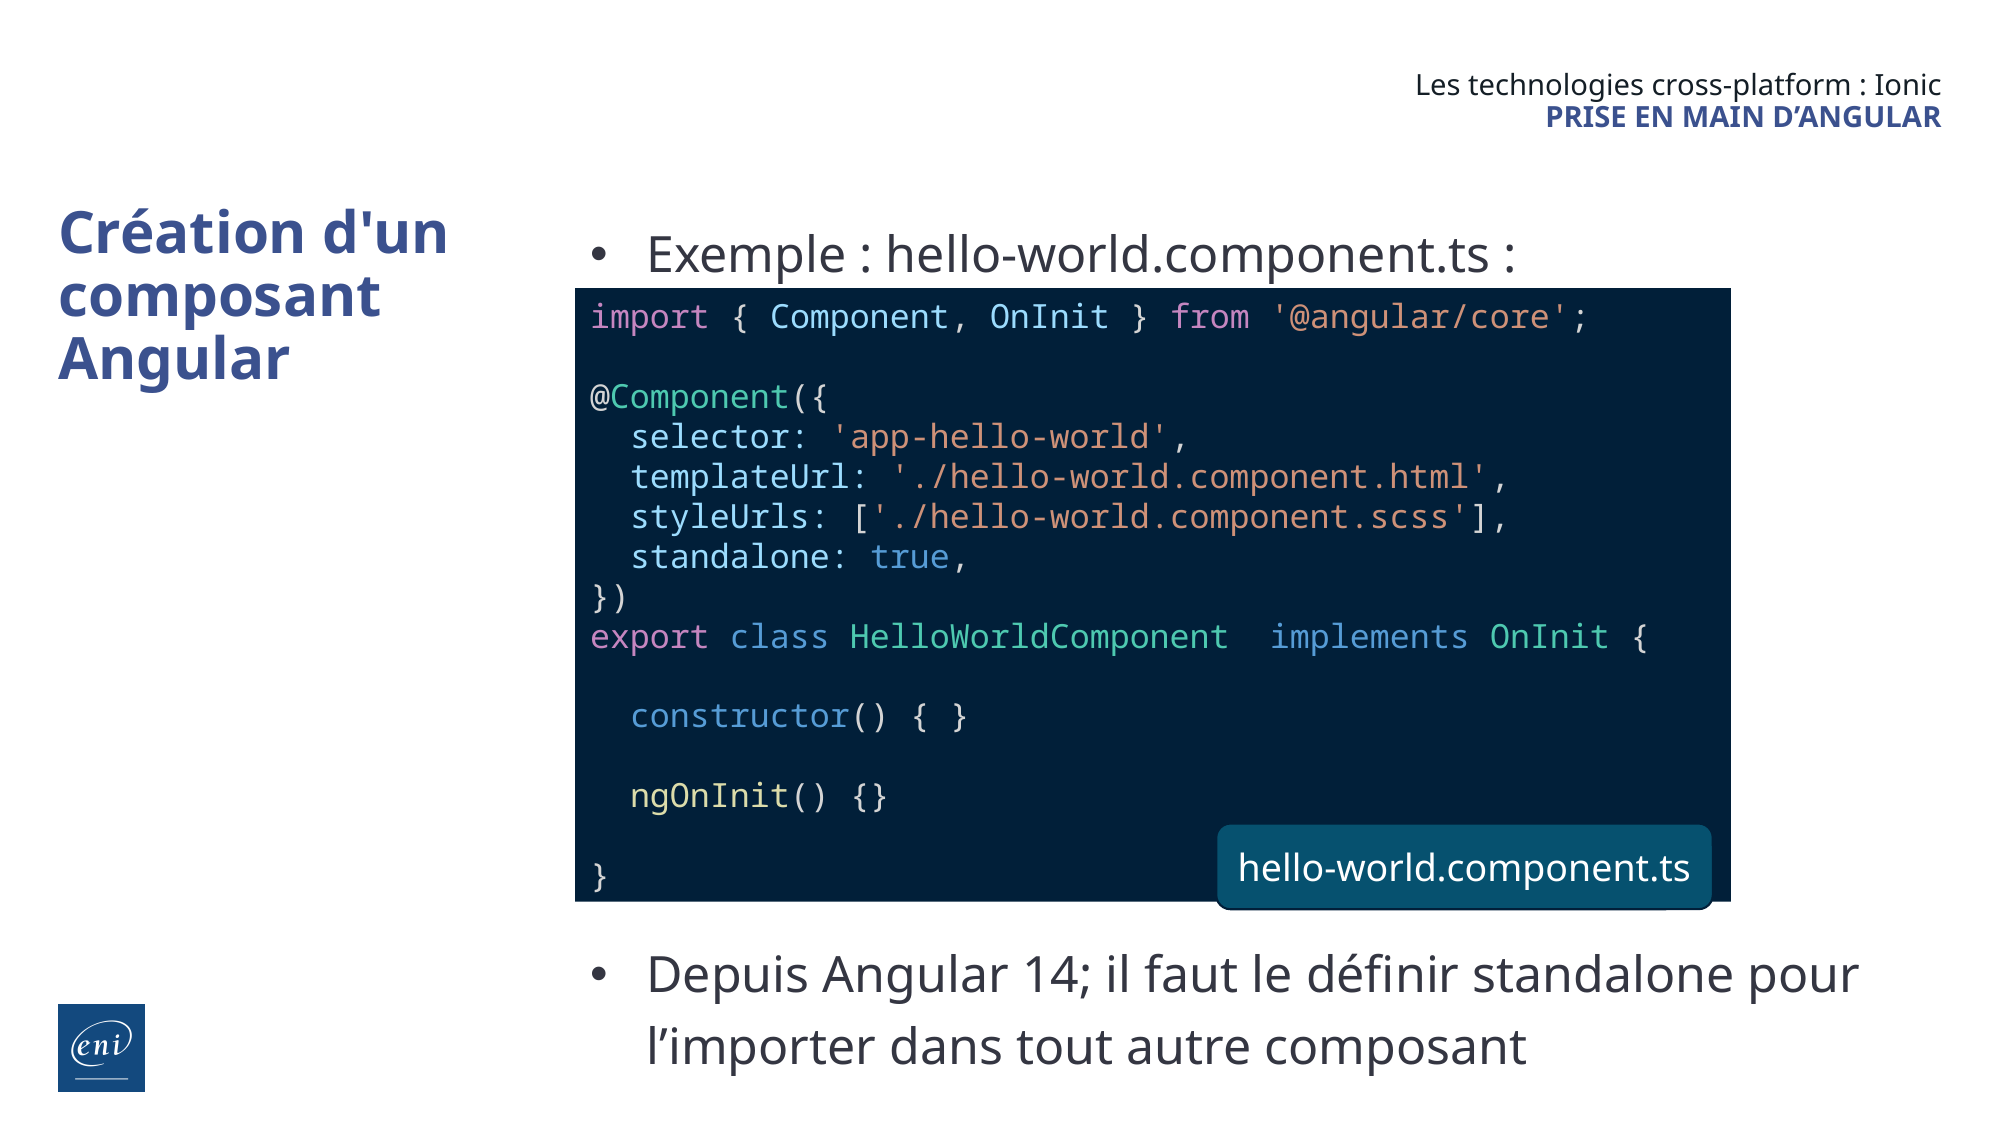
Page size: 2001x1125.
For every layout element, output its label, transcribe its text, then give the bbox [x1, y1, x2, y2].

text_box Exemple : hello-world.component.ts : Depuis Angular 14; il faut le définir standalone pour l’importer dans tout autre composant [575, 203, 1942, 1083]
text_box Les technologies cross-platform : Ionic Prise en main d’Angular [627, 70, 1942, 160]
picture [58, 1004, 145, 1092]
text_box hello-world.component.ts [1215, 822, 1714, 911]
text_box import { Component, OnInit } from '@angular/core'; @Component({ selector: 'app-hello-world', templateUrl: './hello-world.component.html', styleUrls: ['./hello-world.component.scss'], standalone: true, }) export class HelloWorldComponent implements OnInit { constructor() { } ngOnInit() {} } [575, 288, 1731, 902]
text_box Création d'un composant Angular [58, 203, 526, 929]
